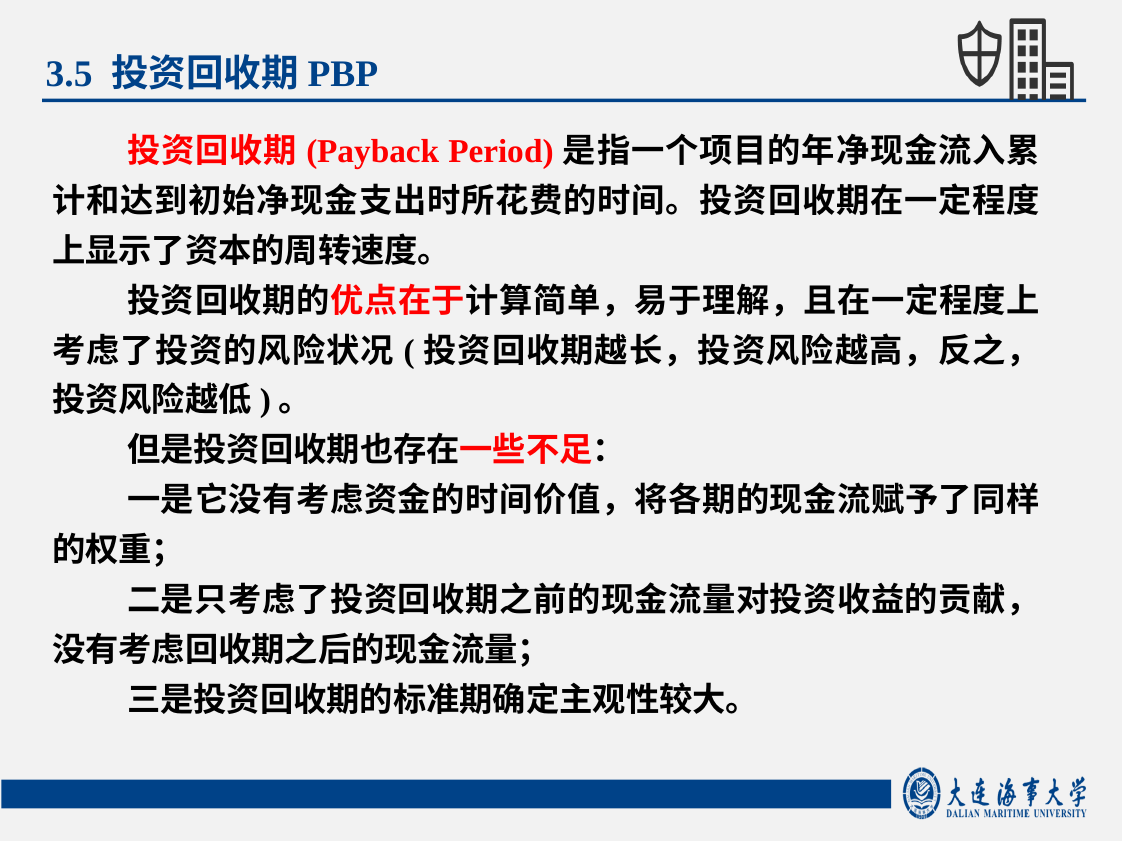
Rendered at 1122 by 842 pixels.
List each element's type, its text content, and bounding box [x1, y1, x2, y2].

picture [957, 18, 1074, 100]
text_box 投资回收期(Payback Period)是指一个项目的年净现金流入累计和达到初始净现金支出时所花费的时间。投资回收期在一定程度上显示了资本的周转速度。 投资回收期的优点在于计算简单，易于理解，且在一定程度上考虑了投资的风险状况(投资回收期越长，投资风险越高，反之，投资风险越低)。 但是投资回收期也存在一些不足： 一是它没有考虑资金的时间价值，将各期的现金流赋予了同样的权重； 二是只考虑了投资回收期之前的现金流量对投资收益的贡献，没有考虑回收期之后的现金流量； 三是投资回收期的标准期确定主观性较大。 [41, 113, 1052, 724]
text_box 3.5 投资回收期PBP [34, 30, 404, 102]
picture [902, 767, 1087, 820]
